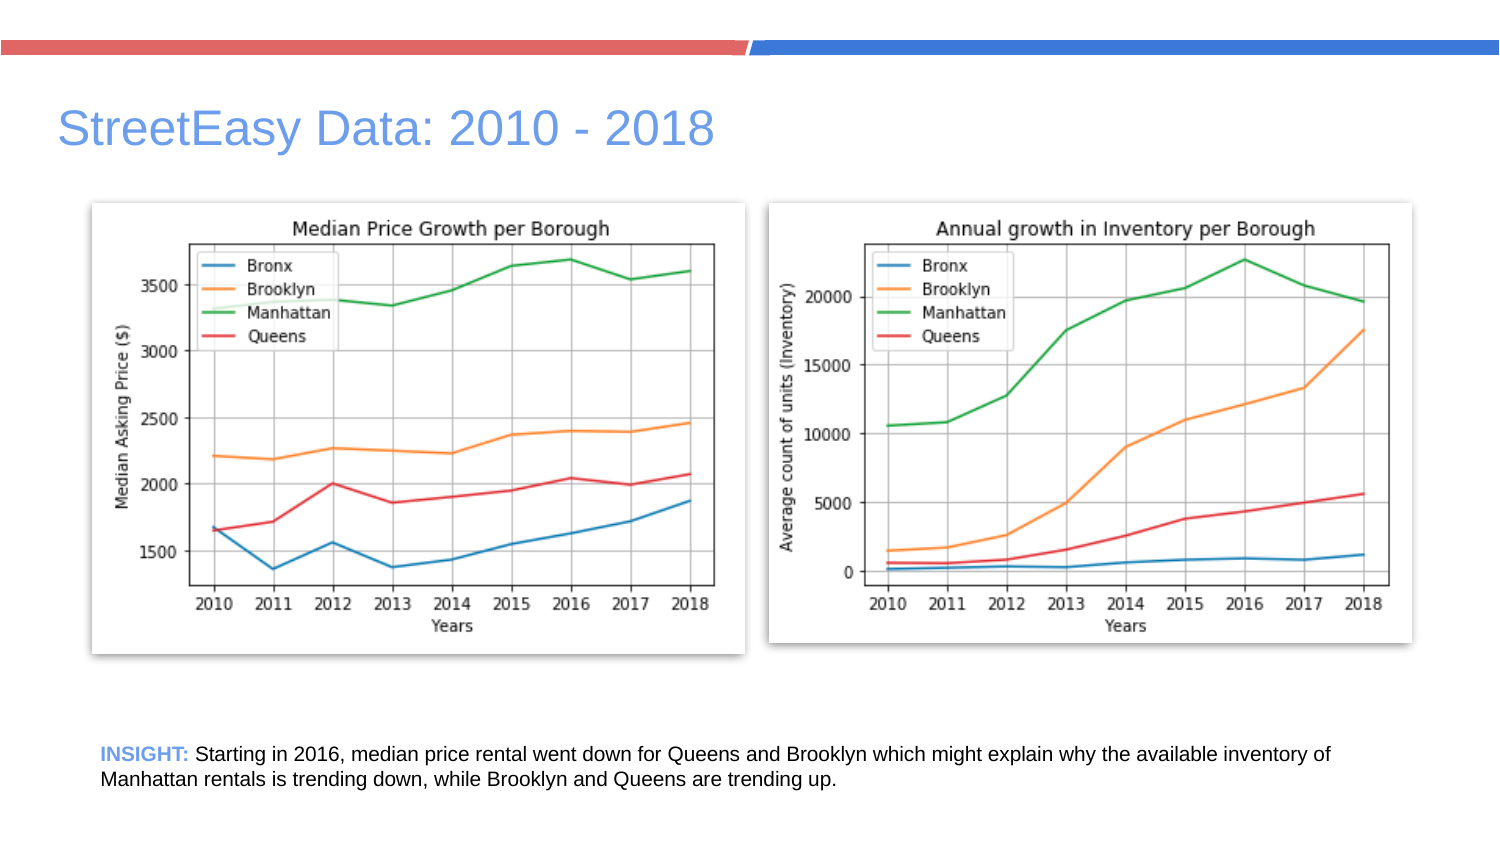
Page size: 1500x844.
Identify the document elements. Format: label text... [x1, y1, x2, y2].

picture [92, 203, 745, 654]
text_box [748, 39, 1500, 57]
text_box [0, 39, 746, 57]
picture [768, 203, 1412, 644]
text_box StreetEasy Data: 2010 - 2018 [42, 80, 1004, 161]
text_box INSIGHT: Starting in 2016, median price rental went down for Queens and Brooklyn which might explain why the available inventory of Manhattan rentals is trending down, while Brooklyn and Queens are trending up. [85, 725, 1419, 818]
